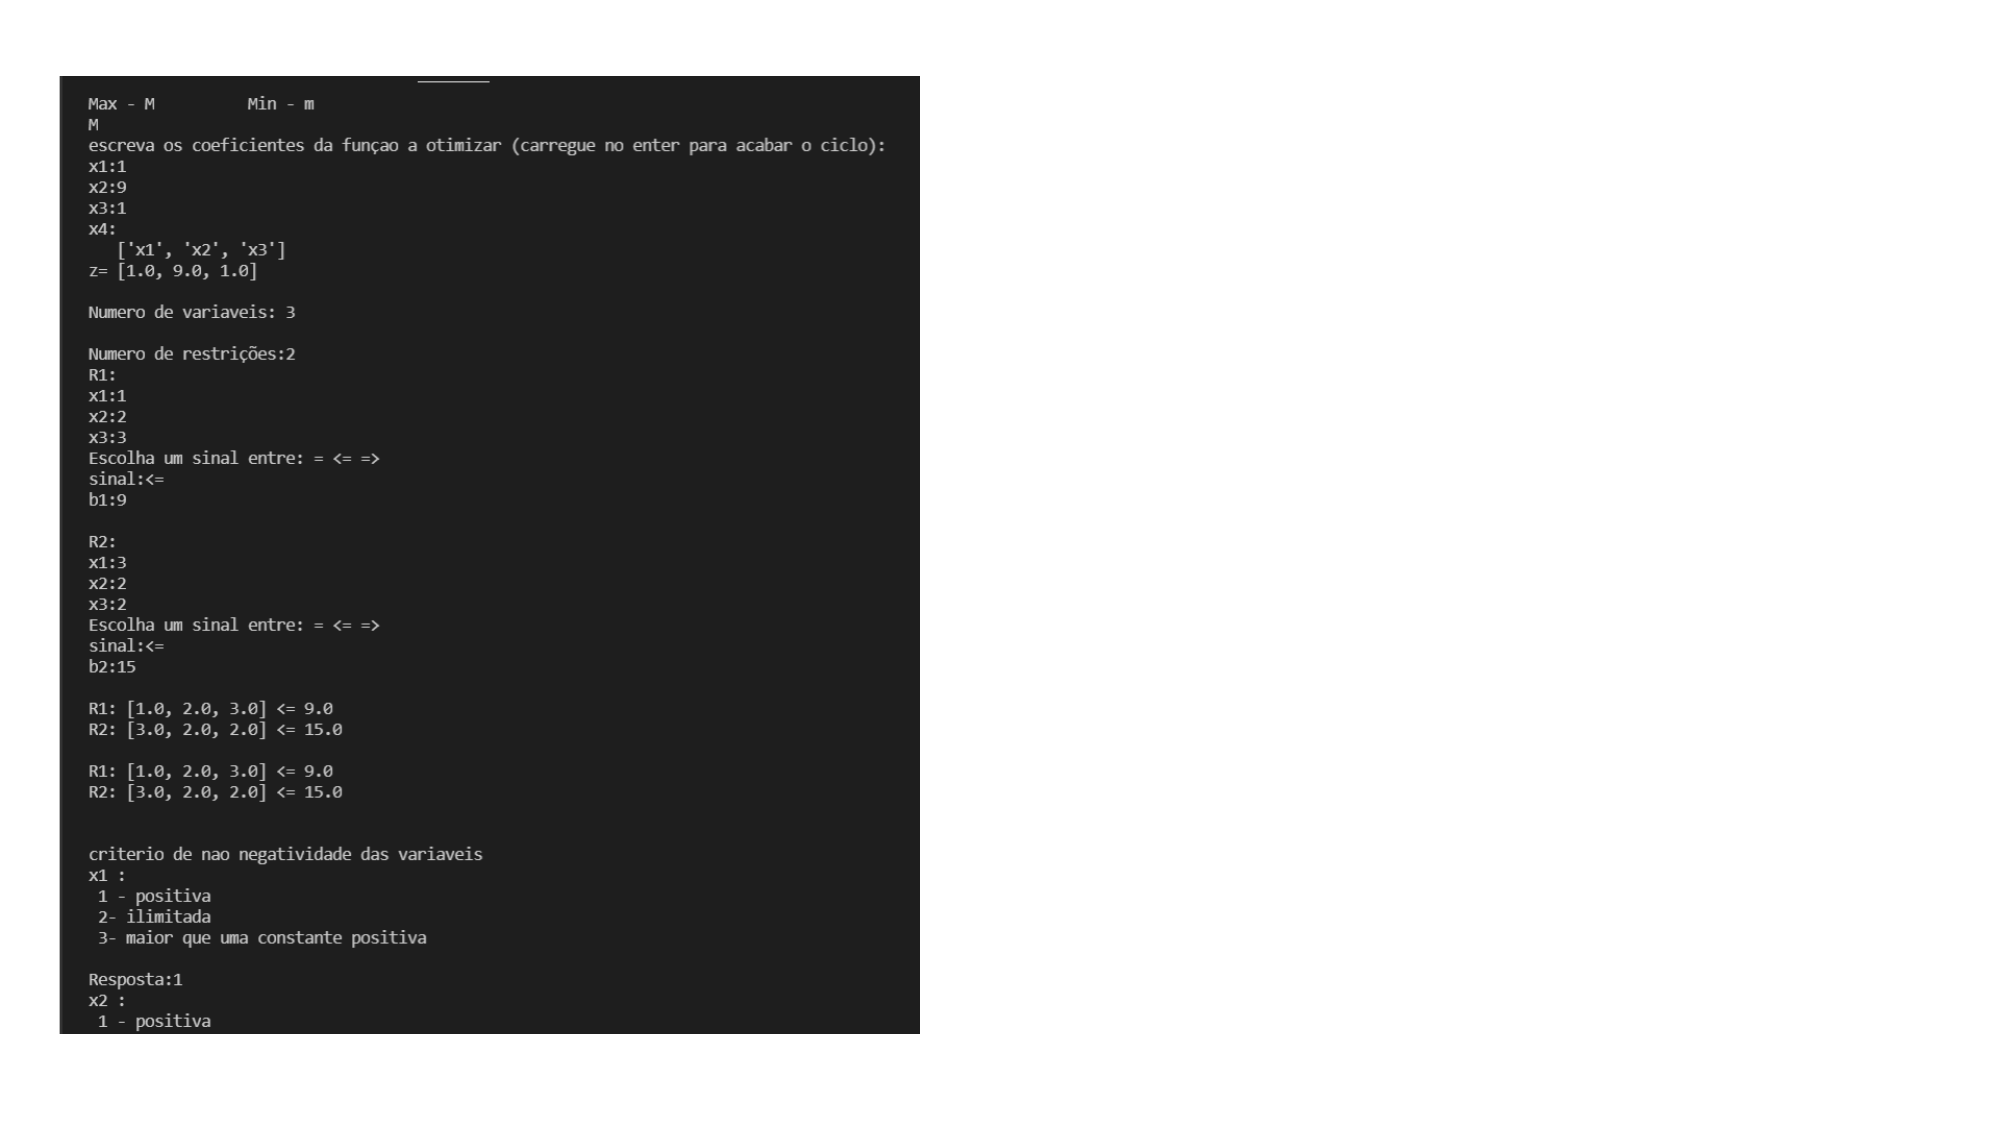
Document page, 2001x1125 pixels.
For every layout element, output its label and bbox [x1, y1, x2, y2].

picture [59, 76, 920, 1034]
